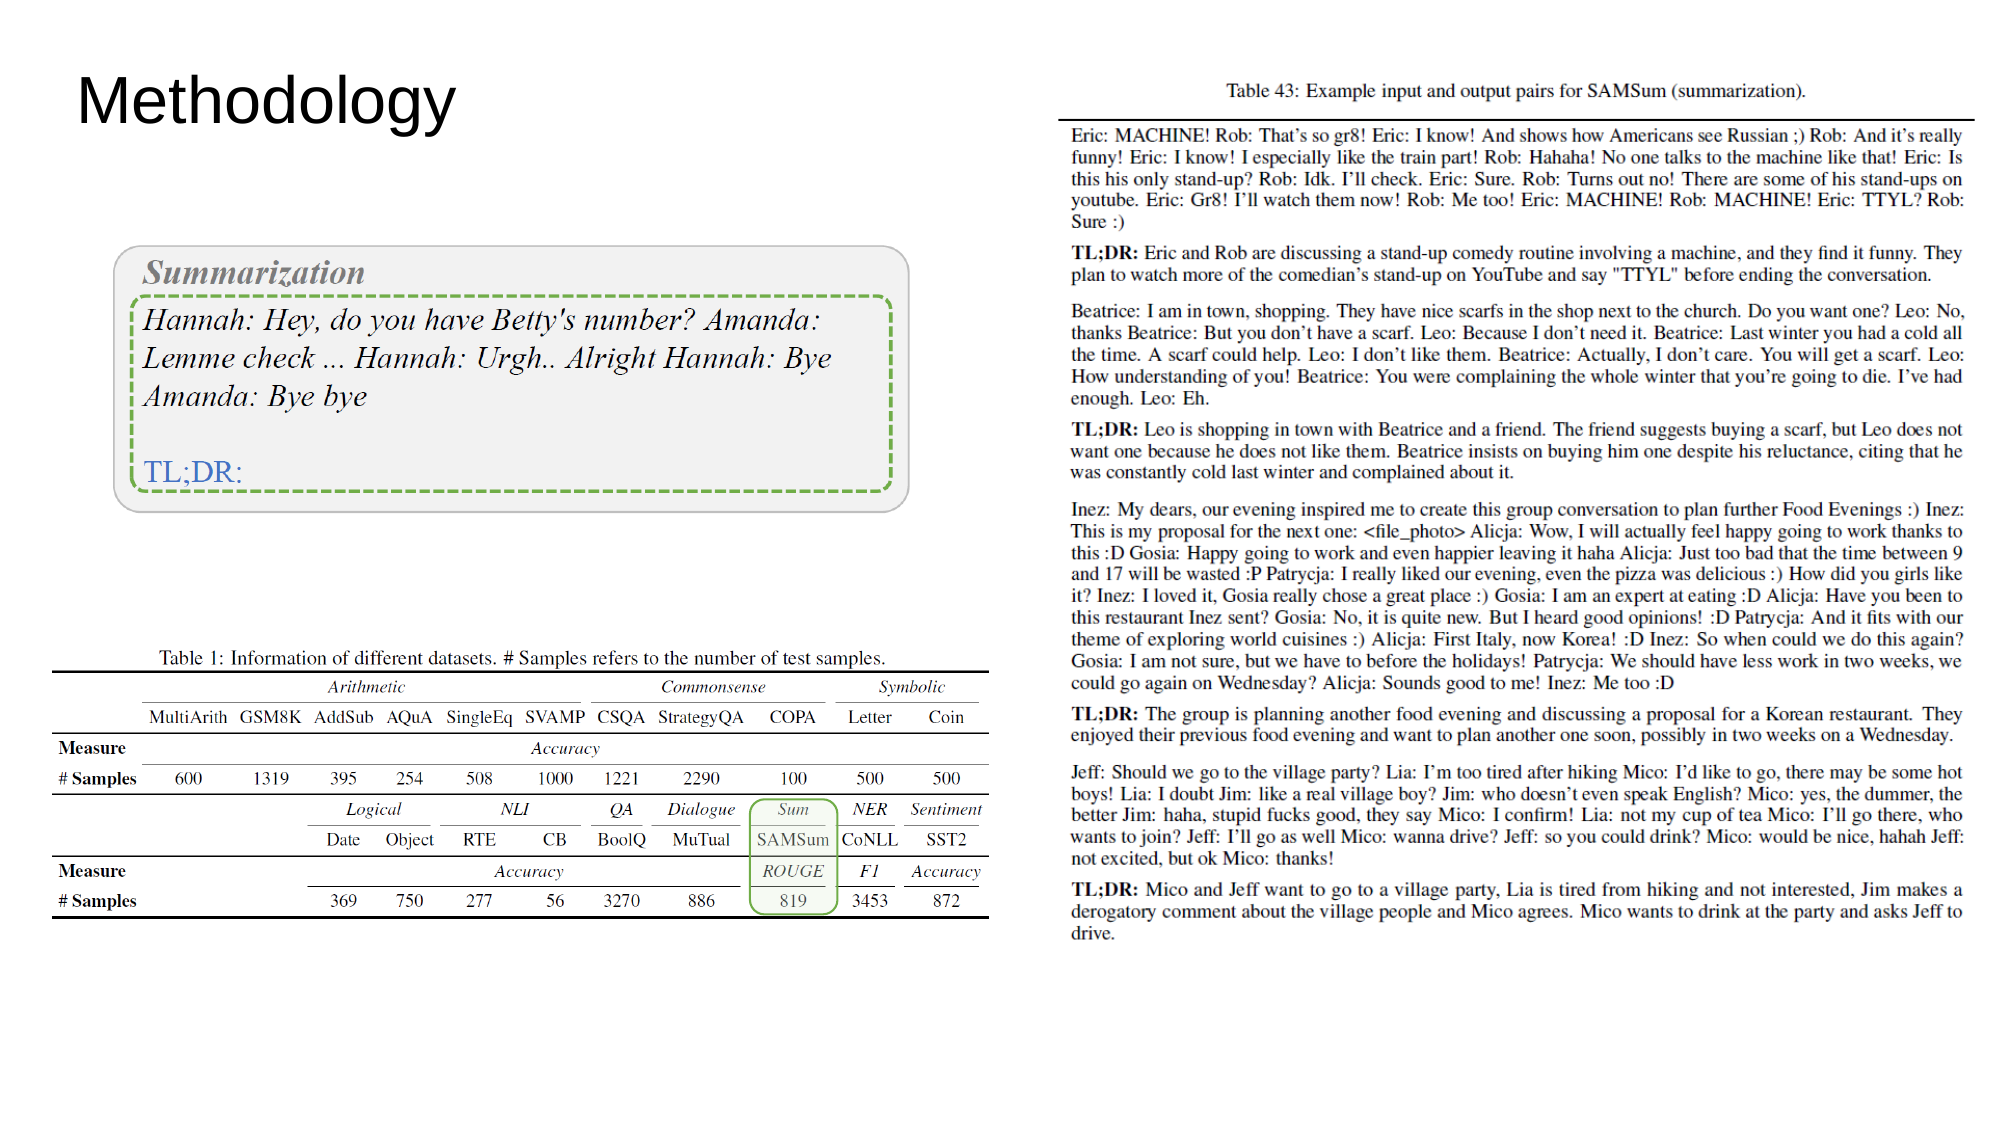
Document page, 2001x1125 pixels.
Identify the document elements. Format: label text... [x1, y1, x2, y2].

picture [1048, 37, 1983, 954]
text_box Methodology [61, 49, 1048, 145]
picture [106, 240, 915, 517]
picture [41, 641, 1001, 929]
